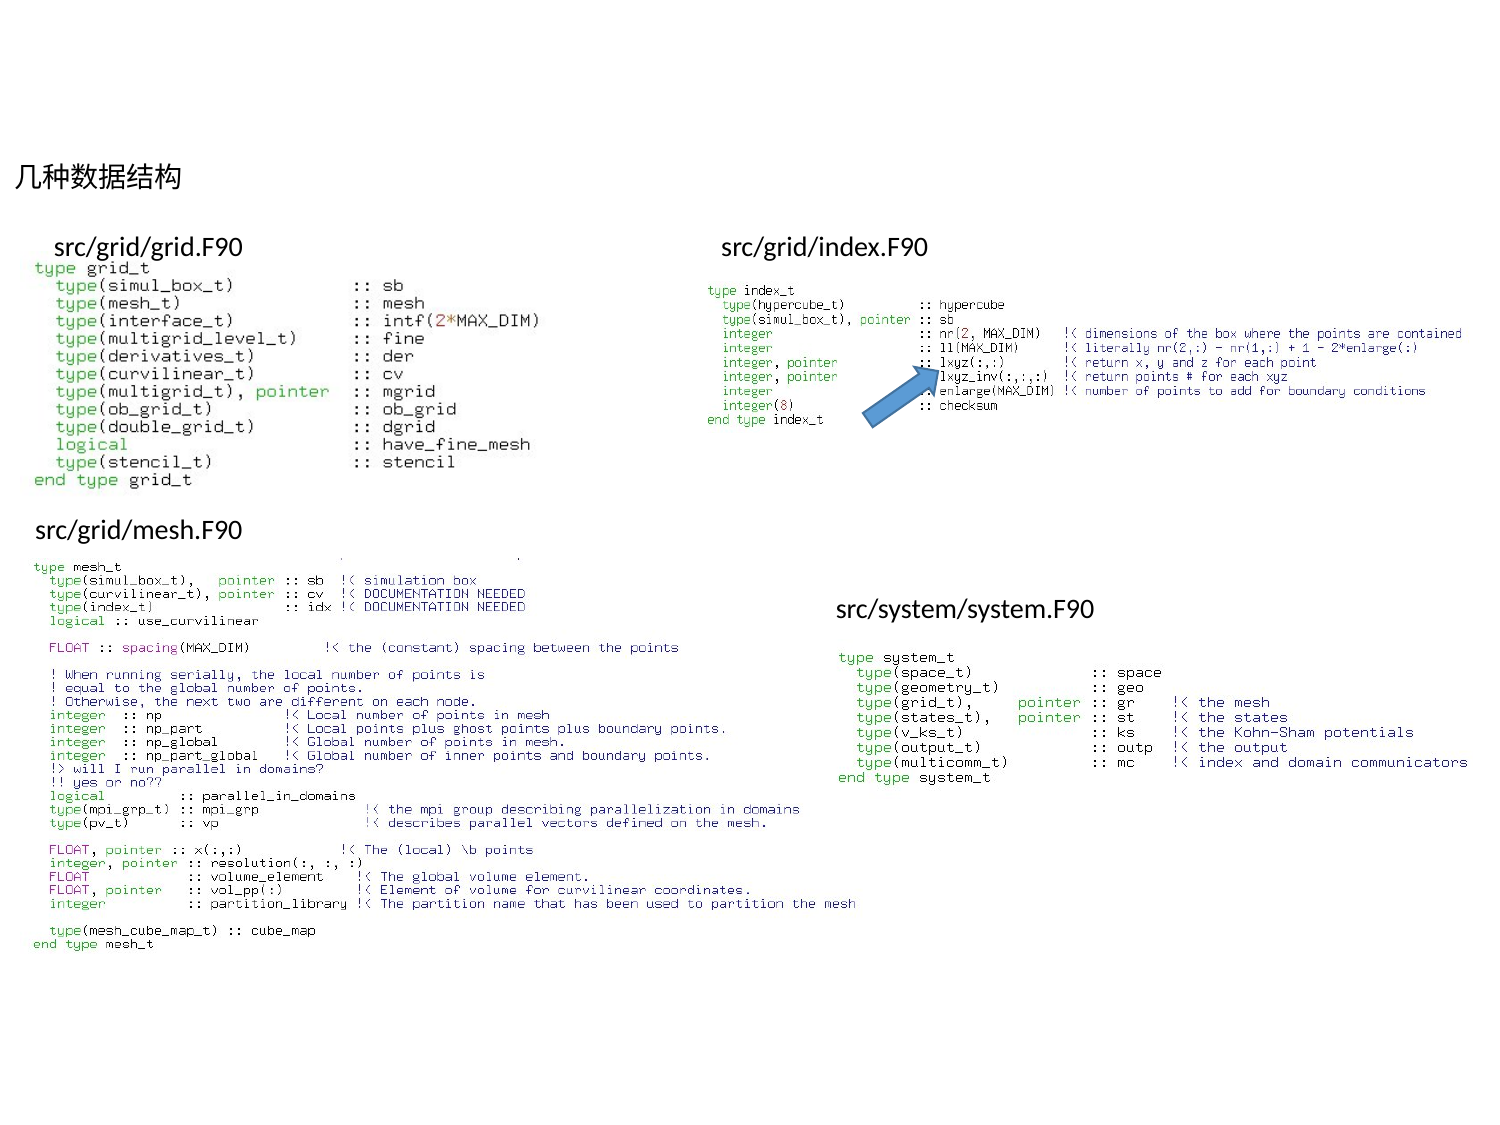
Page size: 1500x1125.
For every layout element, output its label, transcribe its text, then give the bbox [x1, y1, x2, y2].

text_box src/grid/grid.F90 [39, 220, 523, 251]
text_box src/grid/mesh.F90 [20, 504, 504, 553]
text_box 几种数据结构 [0, 151, 1084, 201]
text_box src/grid/index.F90 [706, 220, 1190, 270]
picture [20, 251, 554, 504]
text_box src/system/system.F90 [863, 582, 1304, 632]
picture [20, 558, 1473, 954]
picture [695, 281, 1473, 433]
